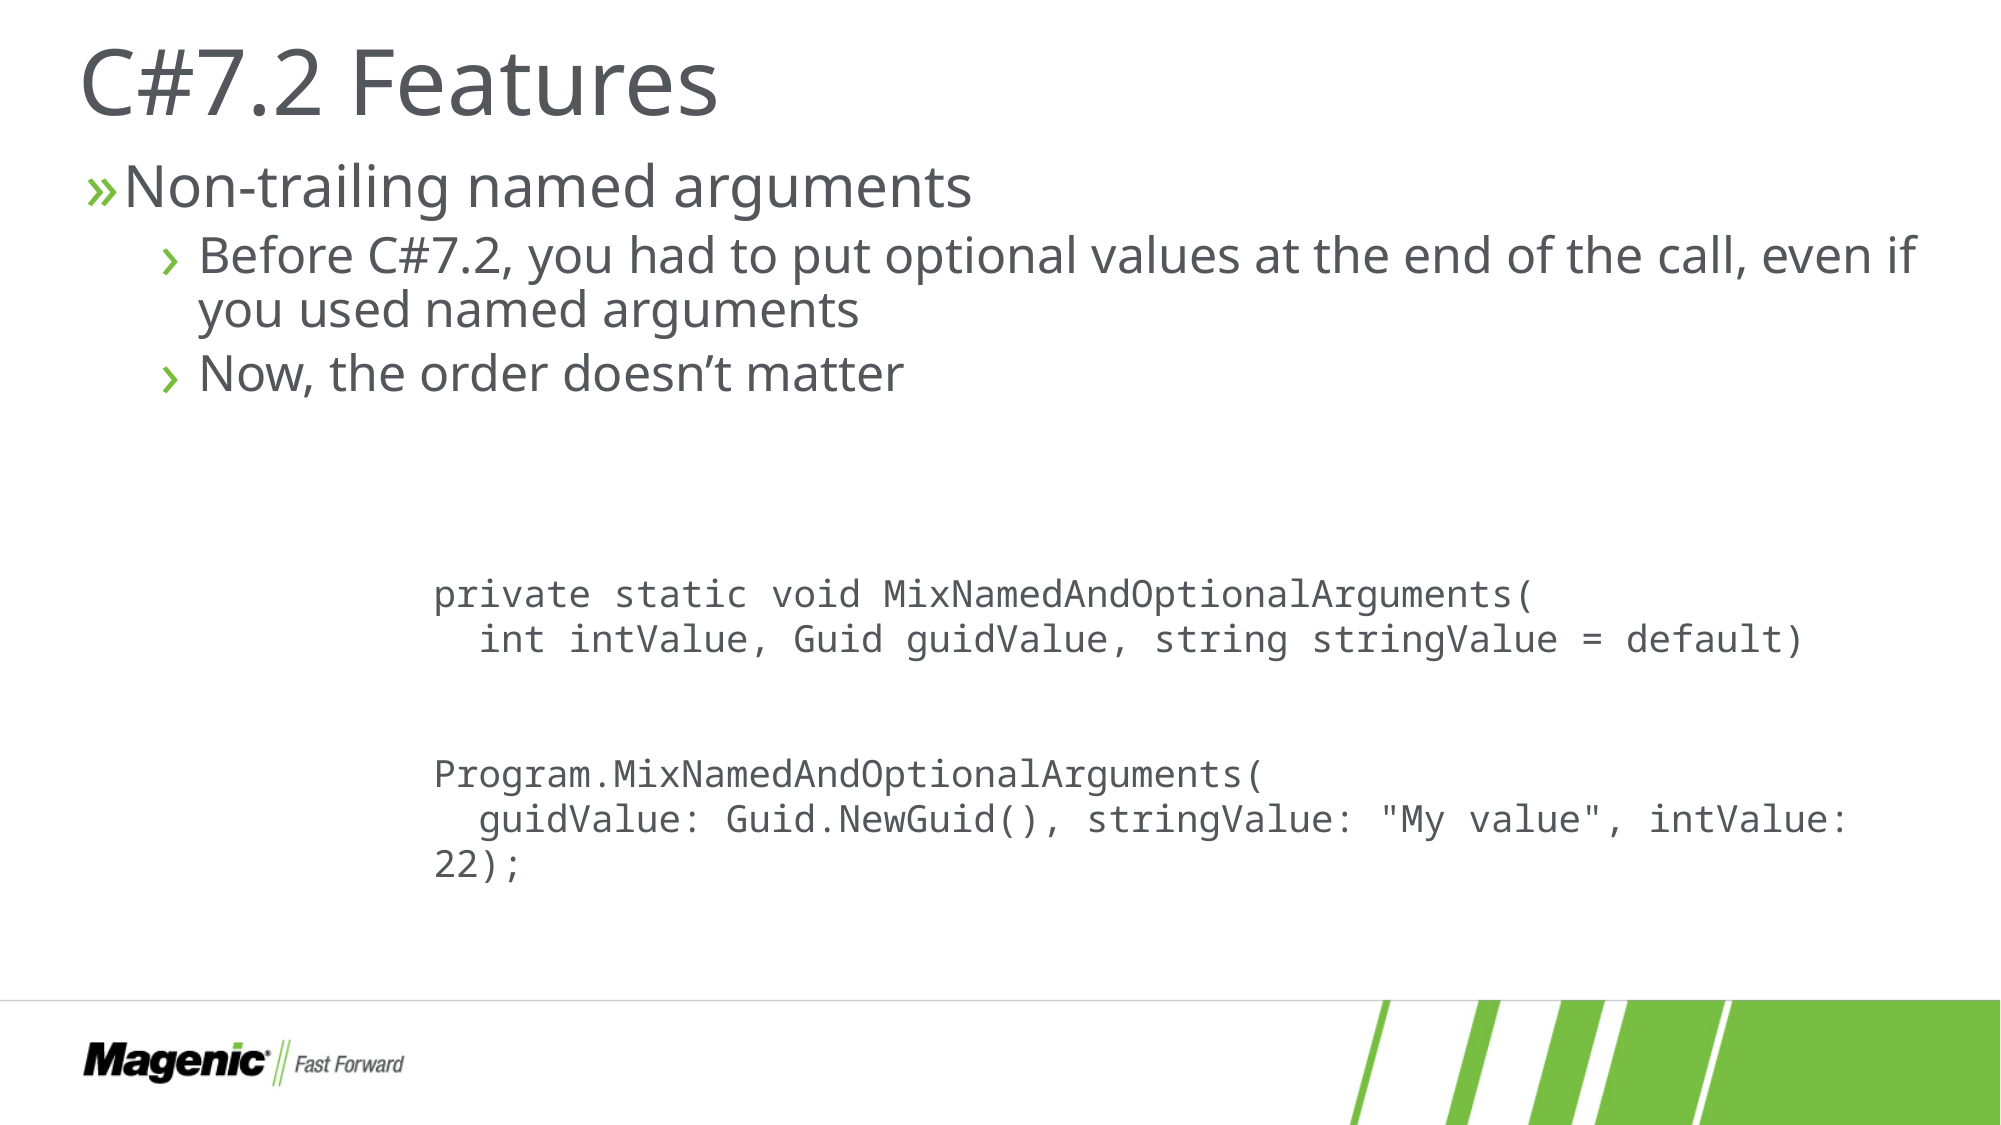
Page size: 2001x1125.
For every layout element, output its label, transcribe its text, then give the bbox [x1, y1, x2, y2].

list Non-trailing named arguments Before C#7.2, you had to put optional values at the end of the call, even if you used named arguments Now, the order doesn’t matter [70, 149, 1946, 939]
title C#7.2 Features [63, 41, 1938, 131]
picture [0, 0, 2001, 1125]
text_box private static void MixNamedAndOptionalArguments( int intValue, Guid guidValue, string stringValue = default) Program.MixNamedAndOptionalArguments( guidValue: Guid.NewGuid(), stringValue: "My value", intValue: 22); [418, 562, 1871, 893]
